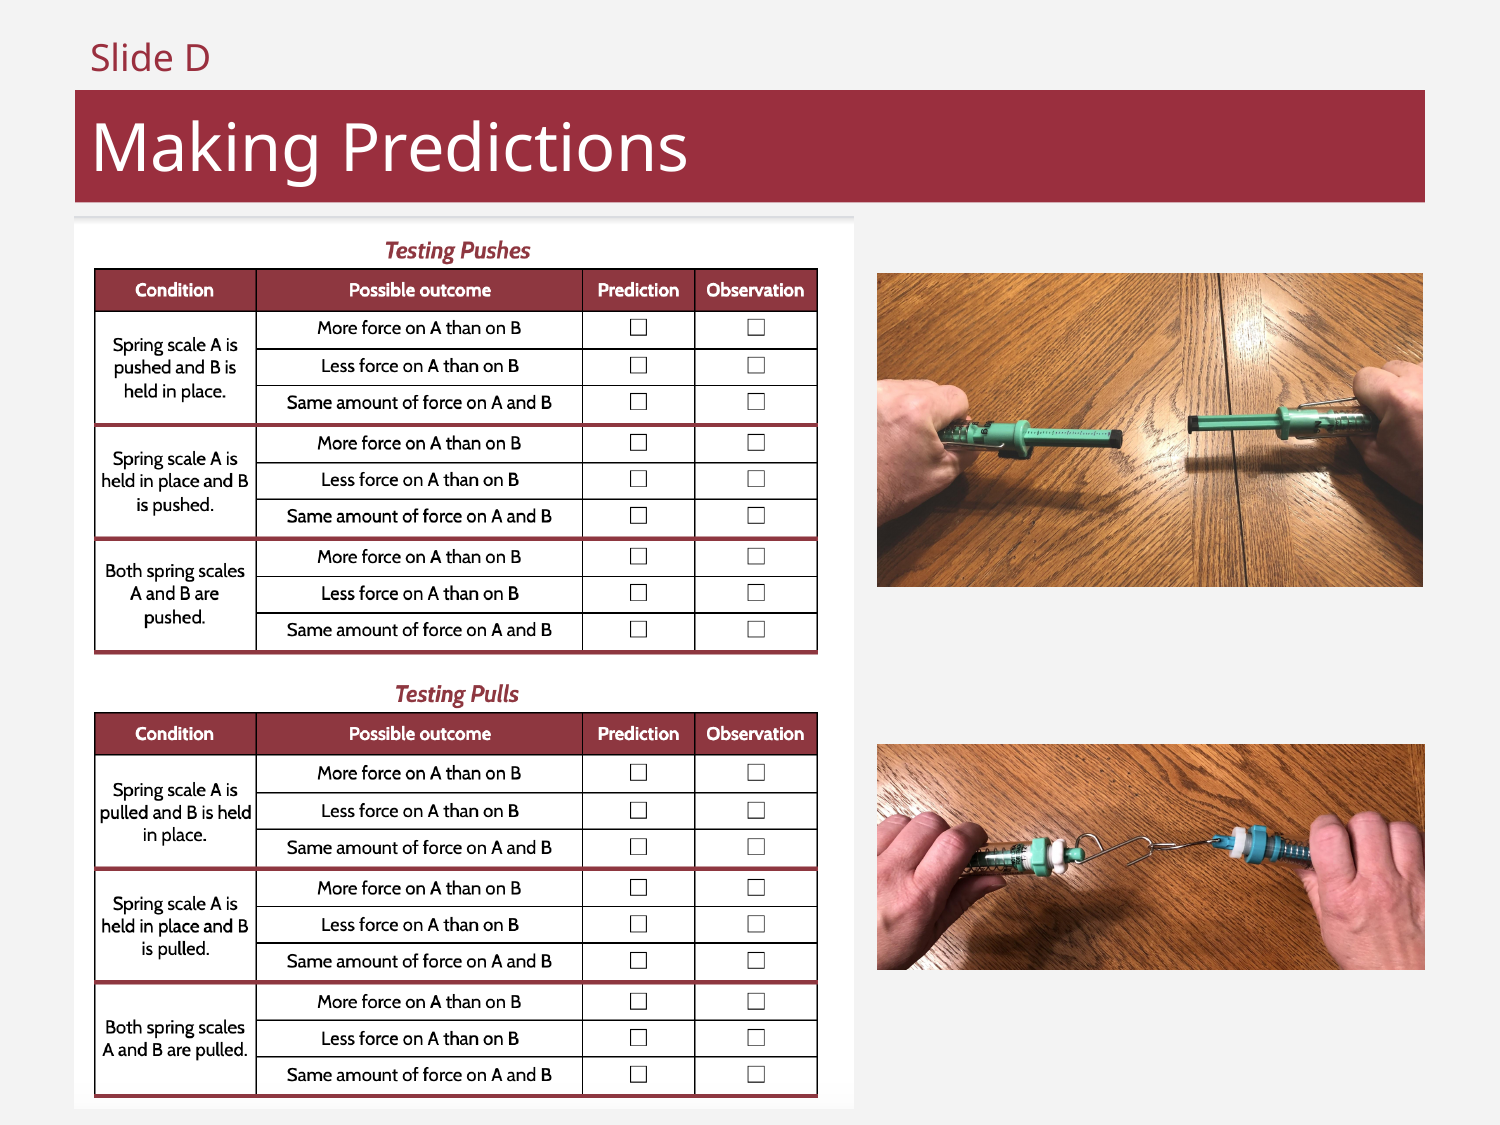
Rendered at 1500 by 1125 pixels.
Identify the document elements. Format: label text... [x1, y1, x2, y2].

title Making Predictions [75, 90, 1425, 203]
picture [74, 215, 854, 1109]
picture [877, 273, 1423, 587]
subtitle Slide D [75, 12, 592, 90]
picture [877, 743, 1426, 971]
